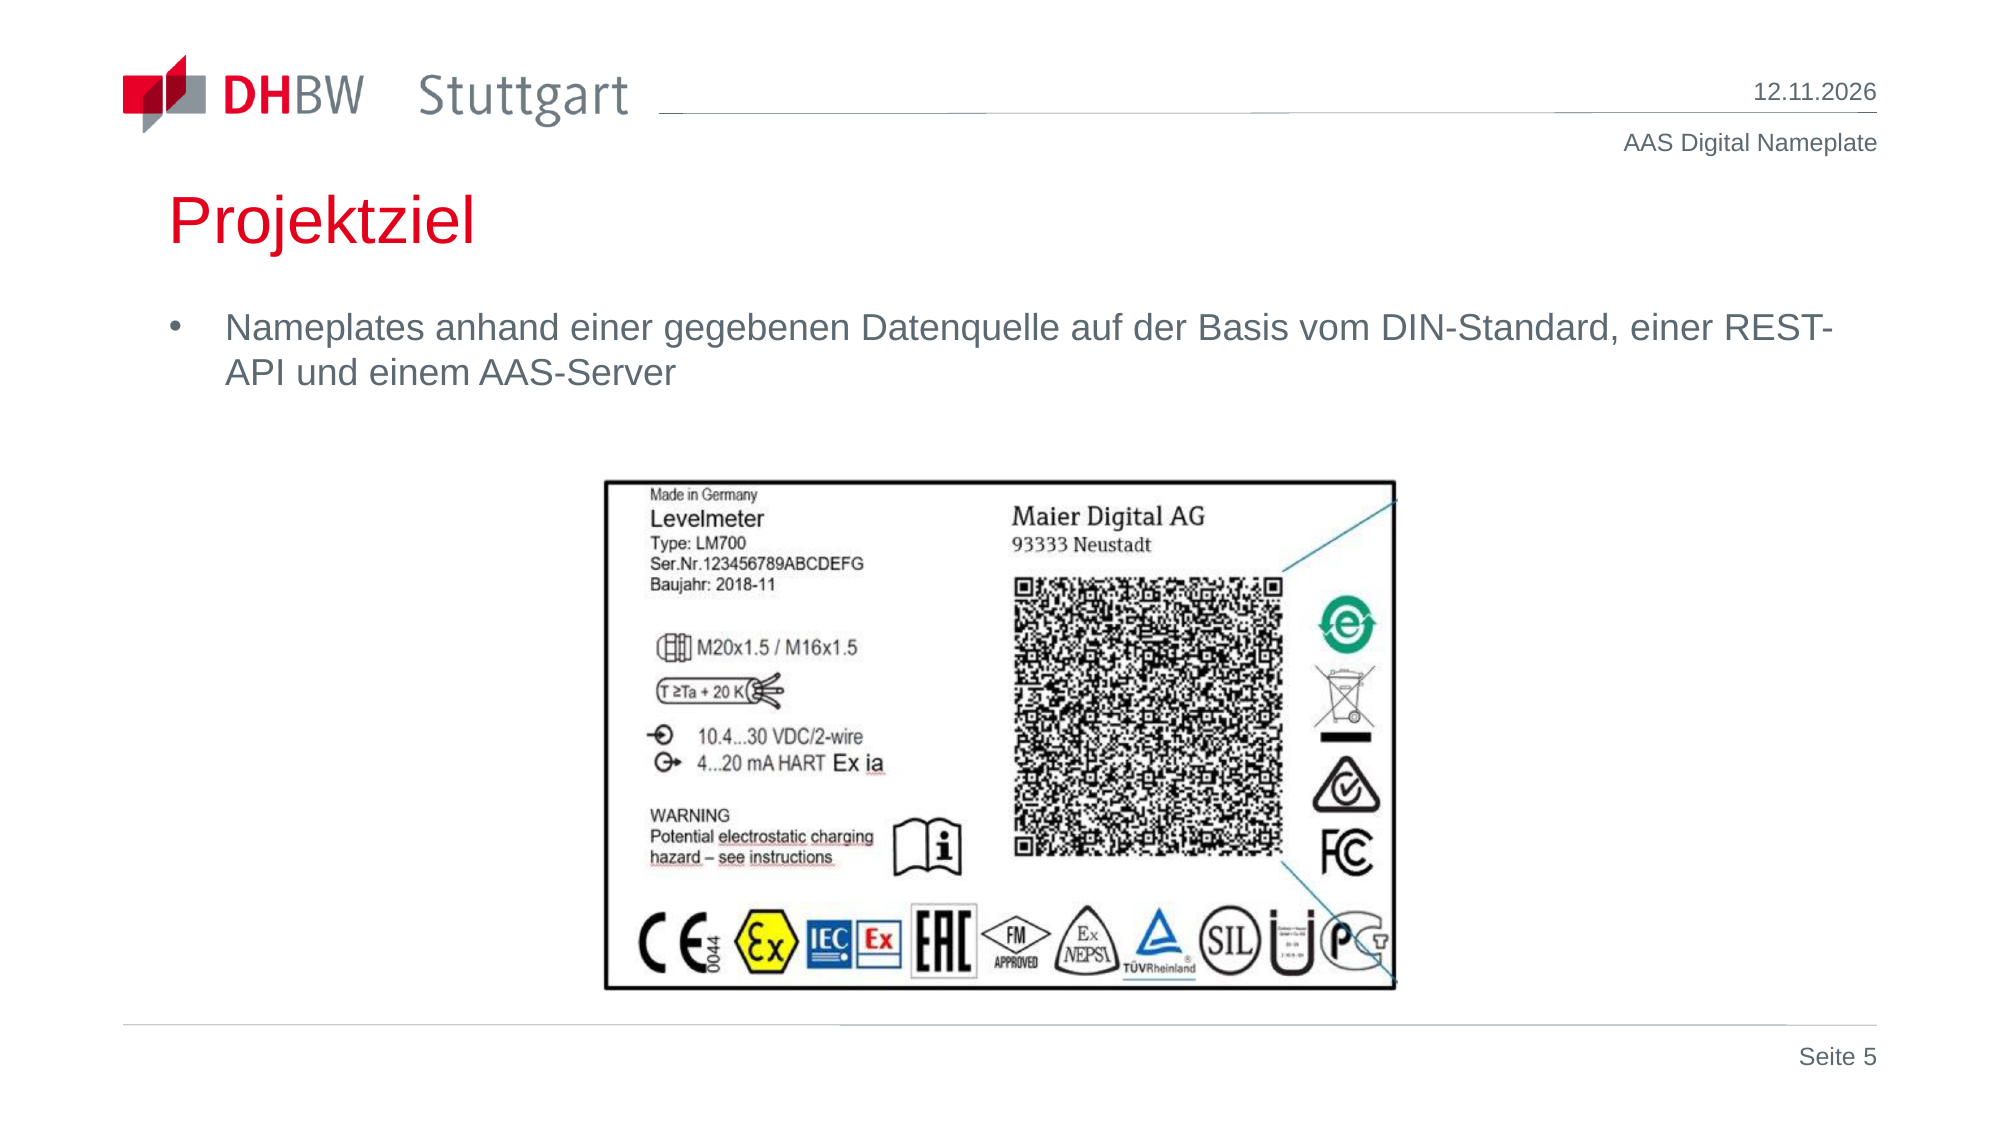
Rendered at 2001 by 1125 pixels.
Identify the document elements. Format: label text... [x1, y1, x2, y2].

title Projektziel [153, 177, 1877, 265]
picture [602, 479, 1398, 991]
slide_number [1494, 67, 1893, 114]
slide_number Seite 5 [1707, 1033, 1893, 1108]
list Nameplates anhand einer gegebenen Datenquelle auf der Basis vom DIN-Standard, einer REST-API und einem AAS-Server [153, 295, 1877, 1000]
picture [123, 55, 630, 133]
